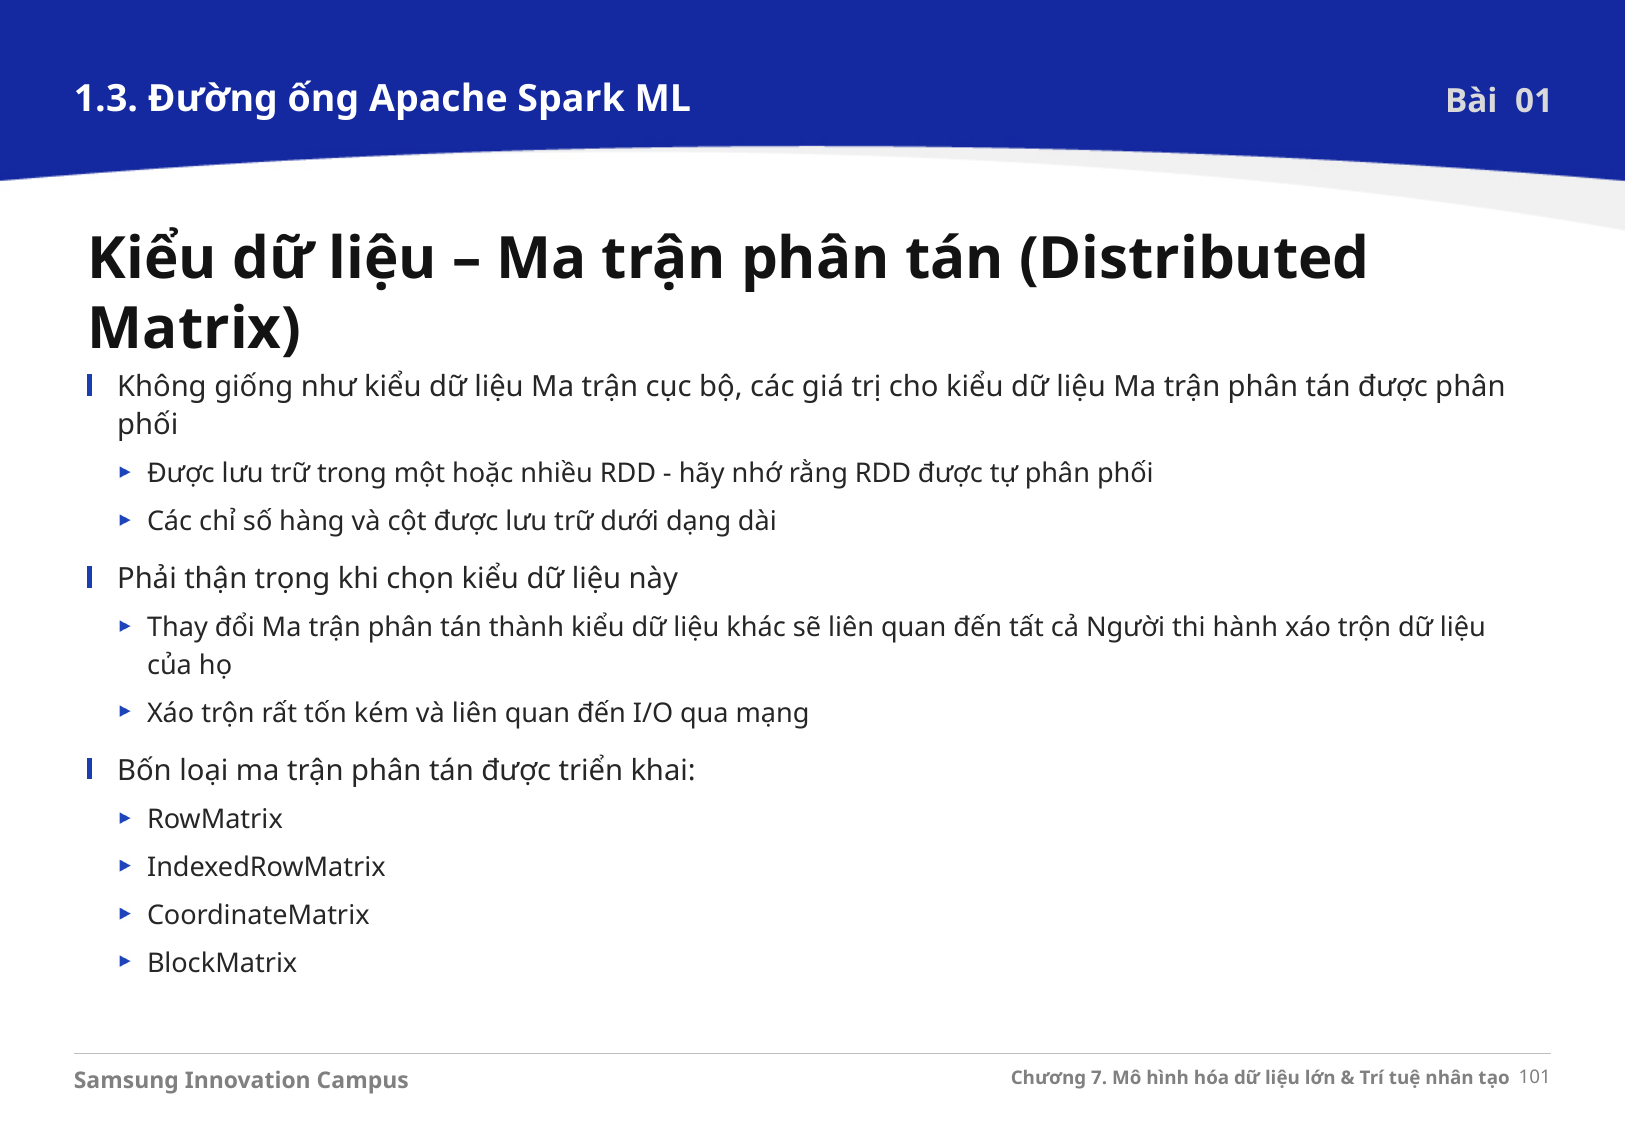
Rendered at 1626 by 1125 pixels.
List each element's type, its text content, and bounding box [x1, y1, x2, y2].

list Không giống như kiểu dữ liệu Ma trận cục bộ, các giá trị cho kiểu dữ liệu Ma trận phân tán được phân phối Được lưu trữ trong một hoặc nhiều RDD - hãy nhớ rằng RDD được tự phân phối Các chỉ số hàng và cột được lưu trữ dưới dạng dài Phải thận trọng khi chọn kiểu dữ liệu này Thay đổi Ma trận phân tán thành kiểu dữ liệu khác sẽ liên quan đến tất cả Người thi hành xáo trộn dữ liệu của họ Xáo trộn rất tốn kém và liên quan đến I/O qua mạng Bốn loại ma trận phân tán được triển khai: RowMatrix IndexedRowMatrix CoordinateMatrix BlockMatrix [87, 365, 1531, 516]
list Bài 01 [1423, 79, 1554, 120]
list 1.3. Đường ống Apache Spark ML [73, 73, 980, 119]
picture [0, 0, 1625, 1125]
list Kiểu dữ liệu – Ma trận phân tán (Distributed Matrix) [87, 249, 1531, 331]
